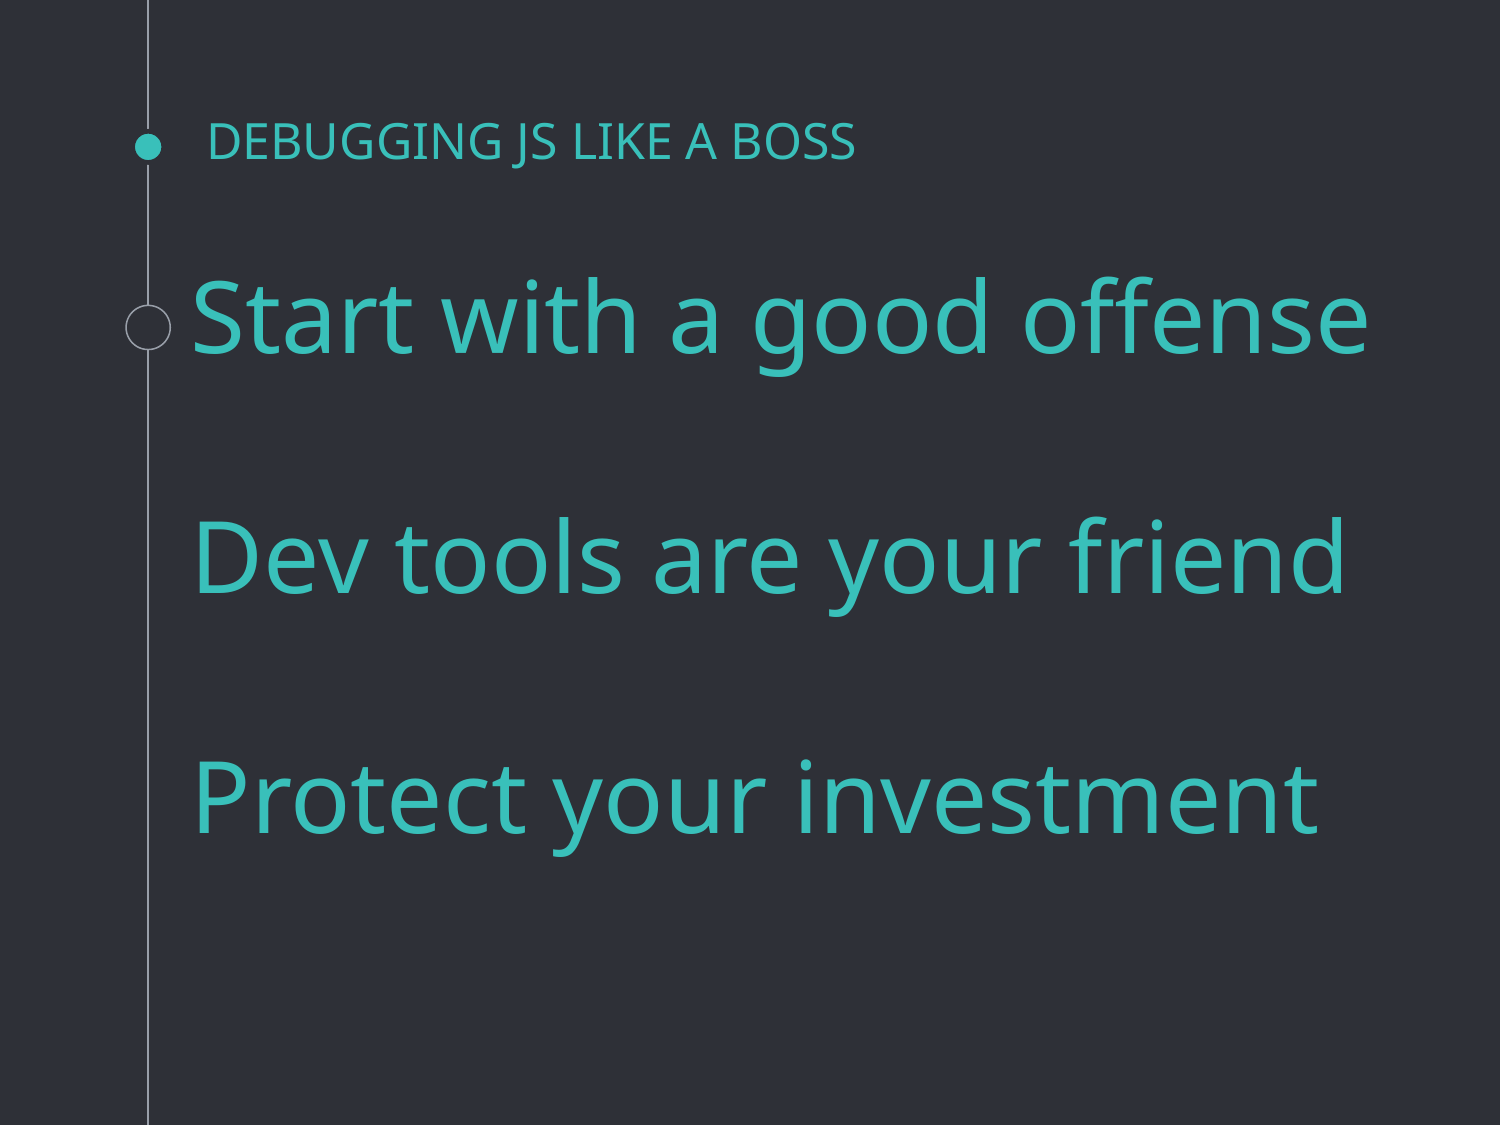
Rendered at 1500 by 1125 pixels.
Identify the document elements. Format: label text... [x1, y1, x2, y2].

title DEBUGGING JS LIKE A BOSS [191, 109, 1317, 185]
list Start with a good offense Dev tools are your friend Protect your investment [175, 239, 1500, 1054]
